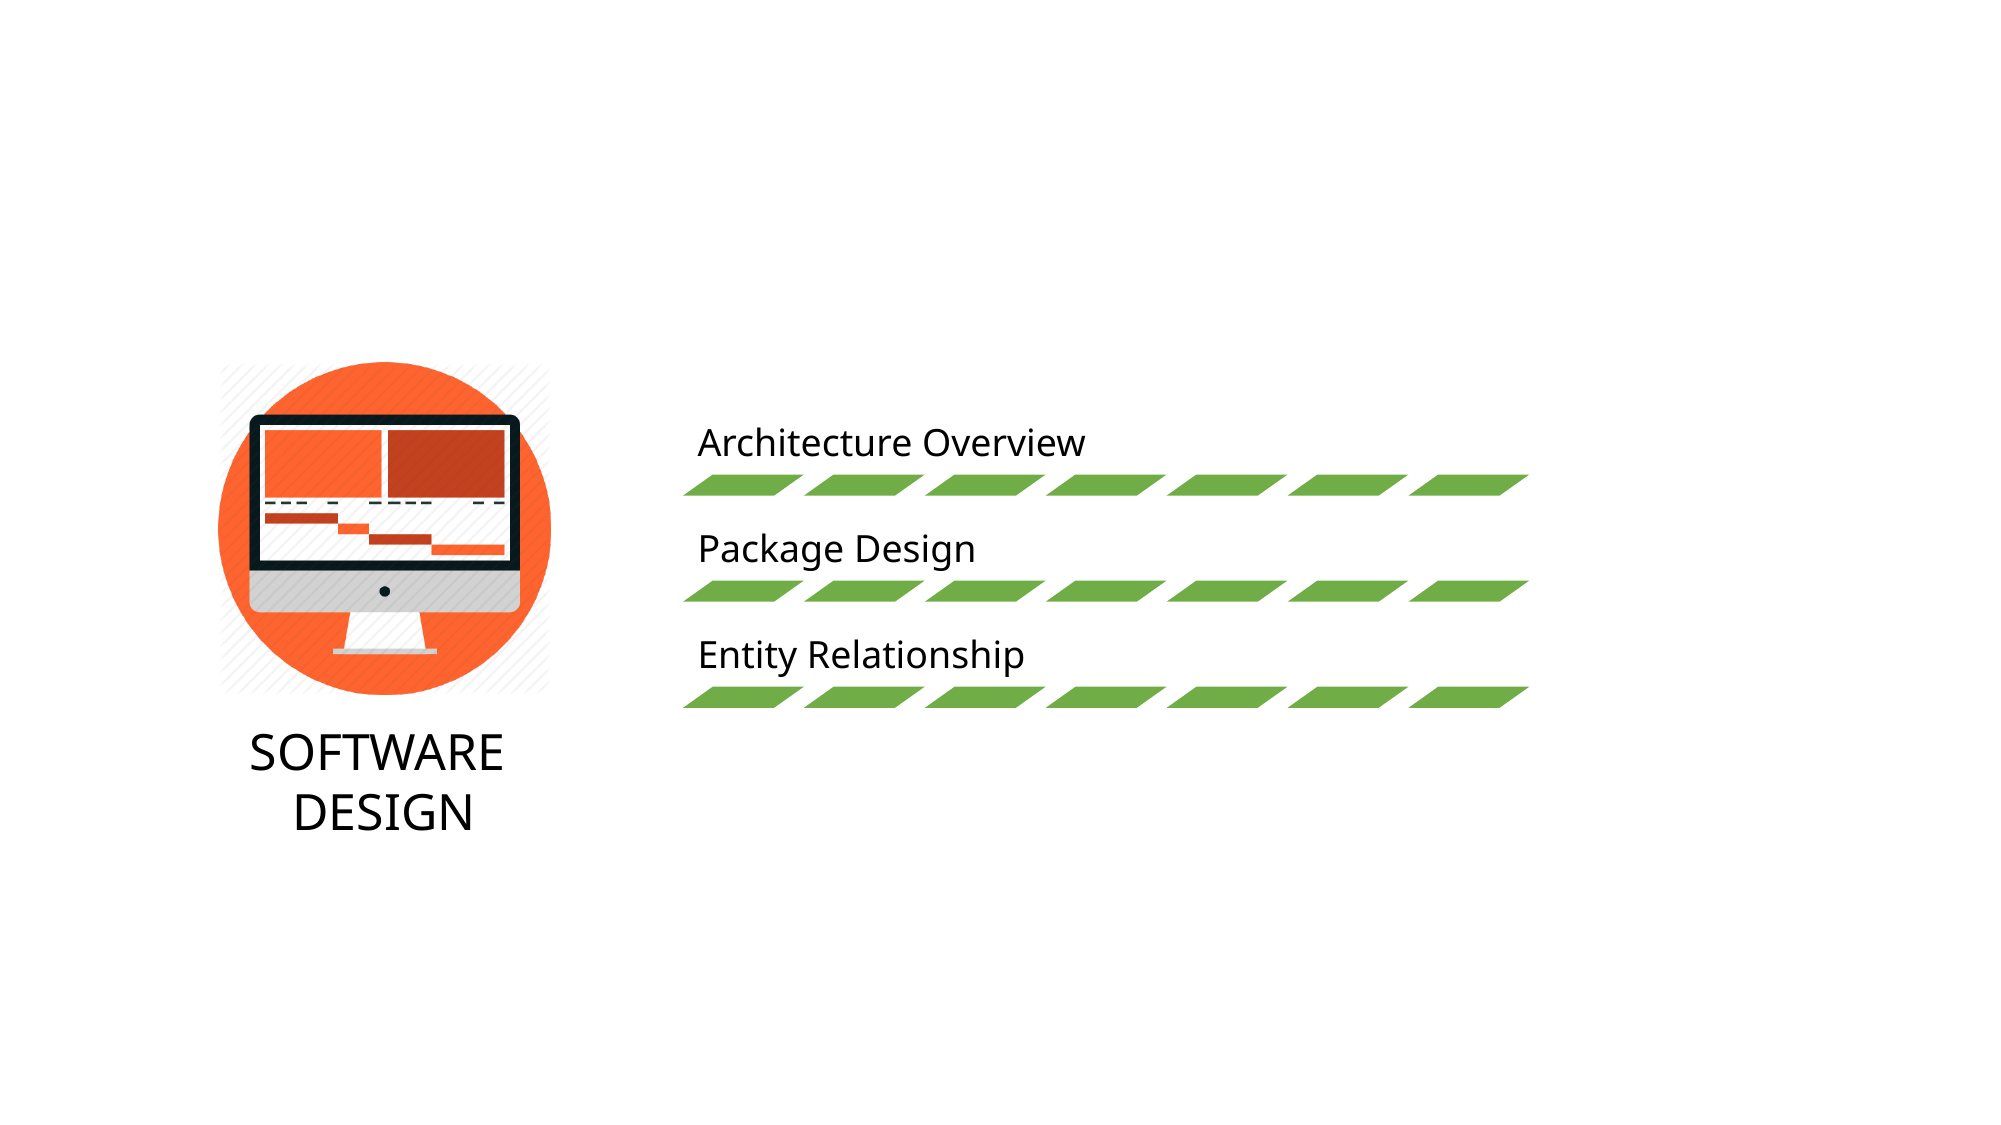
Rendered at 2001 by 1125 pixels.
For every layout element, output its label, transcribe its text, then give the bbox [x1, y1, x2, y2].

picture [217, 362, 551, 695]
text_box SOFTWARE DESIGN [235, 713, 534, 848]
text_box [638, 323, 1591, 782]
